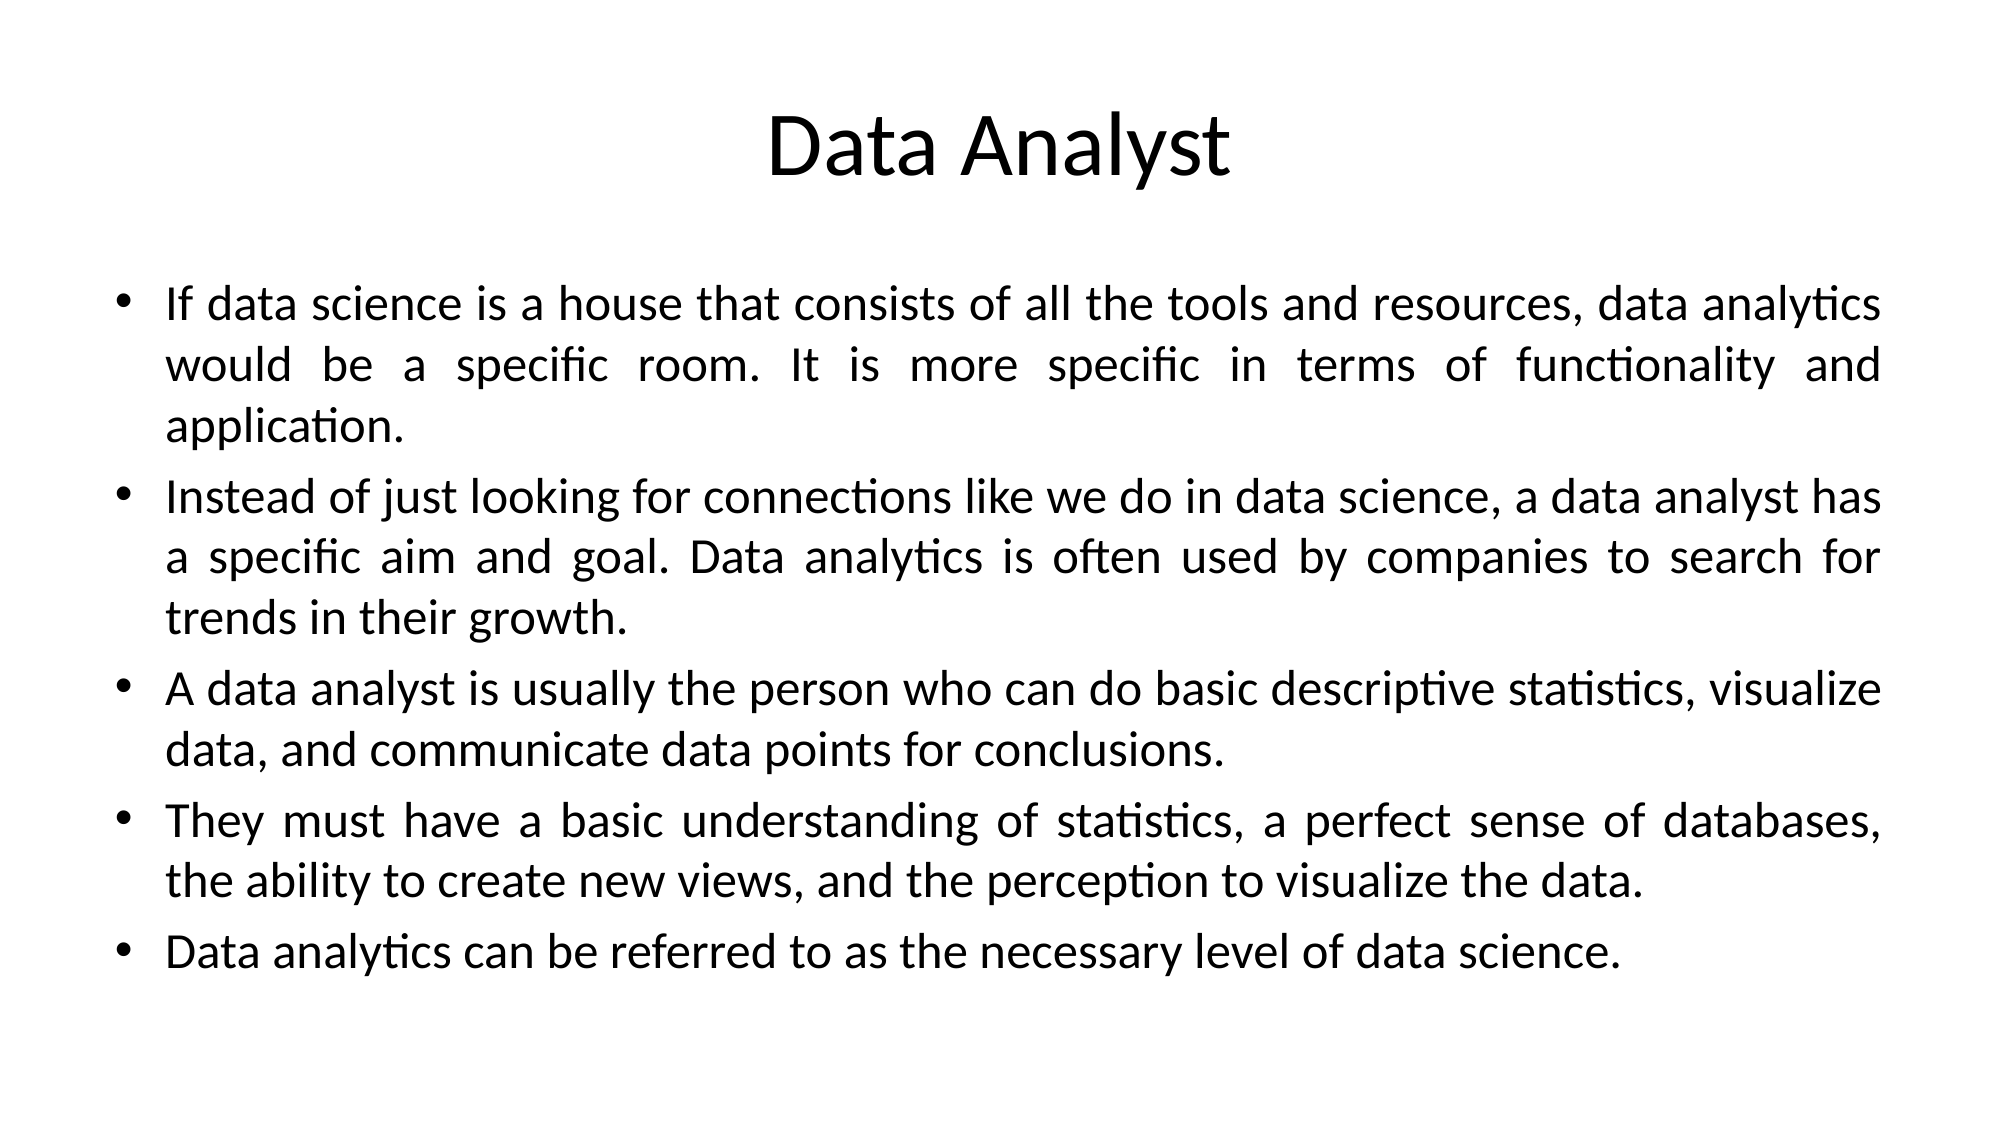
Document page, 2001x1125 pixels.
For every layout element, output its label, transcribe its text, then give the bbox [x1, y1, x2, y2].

list If data science is a house that consists of all the tools and resources, data analytics would be a specific room. It is more specific in terms of functionality and application. Instead of just looking for connections like we do in data science, a data analyst has a specific aim and goal. Data analytics is often used by companies to search for trends in their growth. A data analyst is usually the person who can do basic descriptive statistics, visualize data, and communicate data points for conclusions. They must have a basic understanding of statistics, a perfect sense of databases, the ability to create new views, and the perception to visualize the data. Data analytics can be referred to as the necessary level of data science. [99, 262, 1900, 1005]
title Data Analyst [99, 45, 1900, 233]
